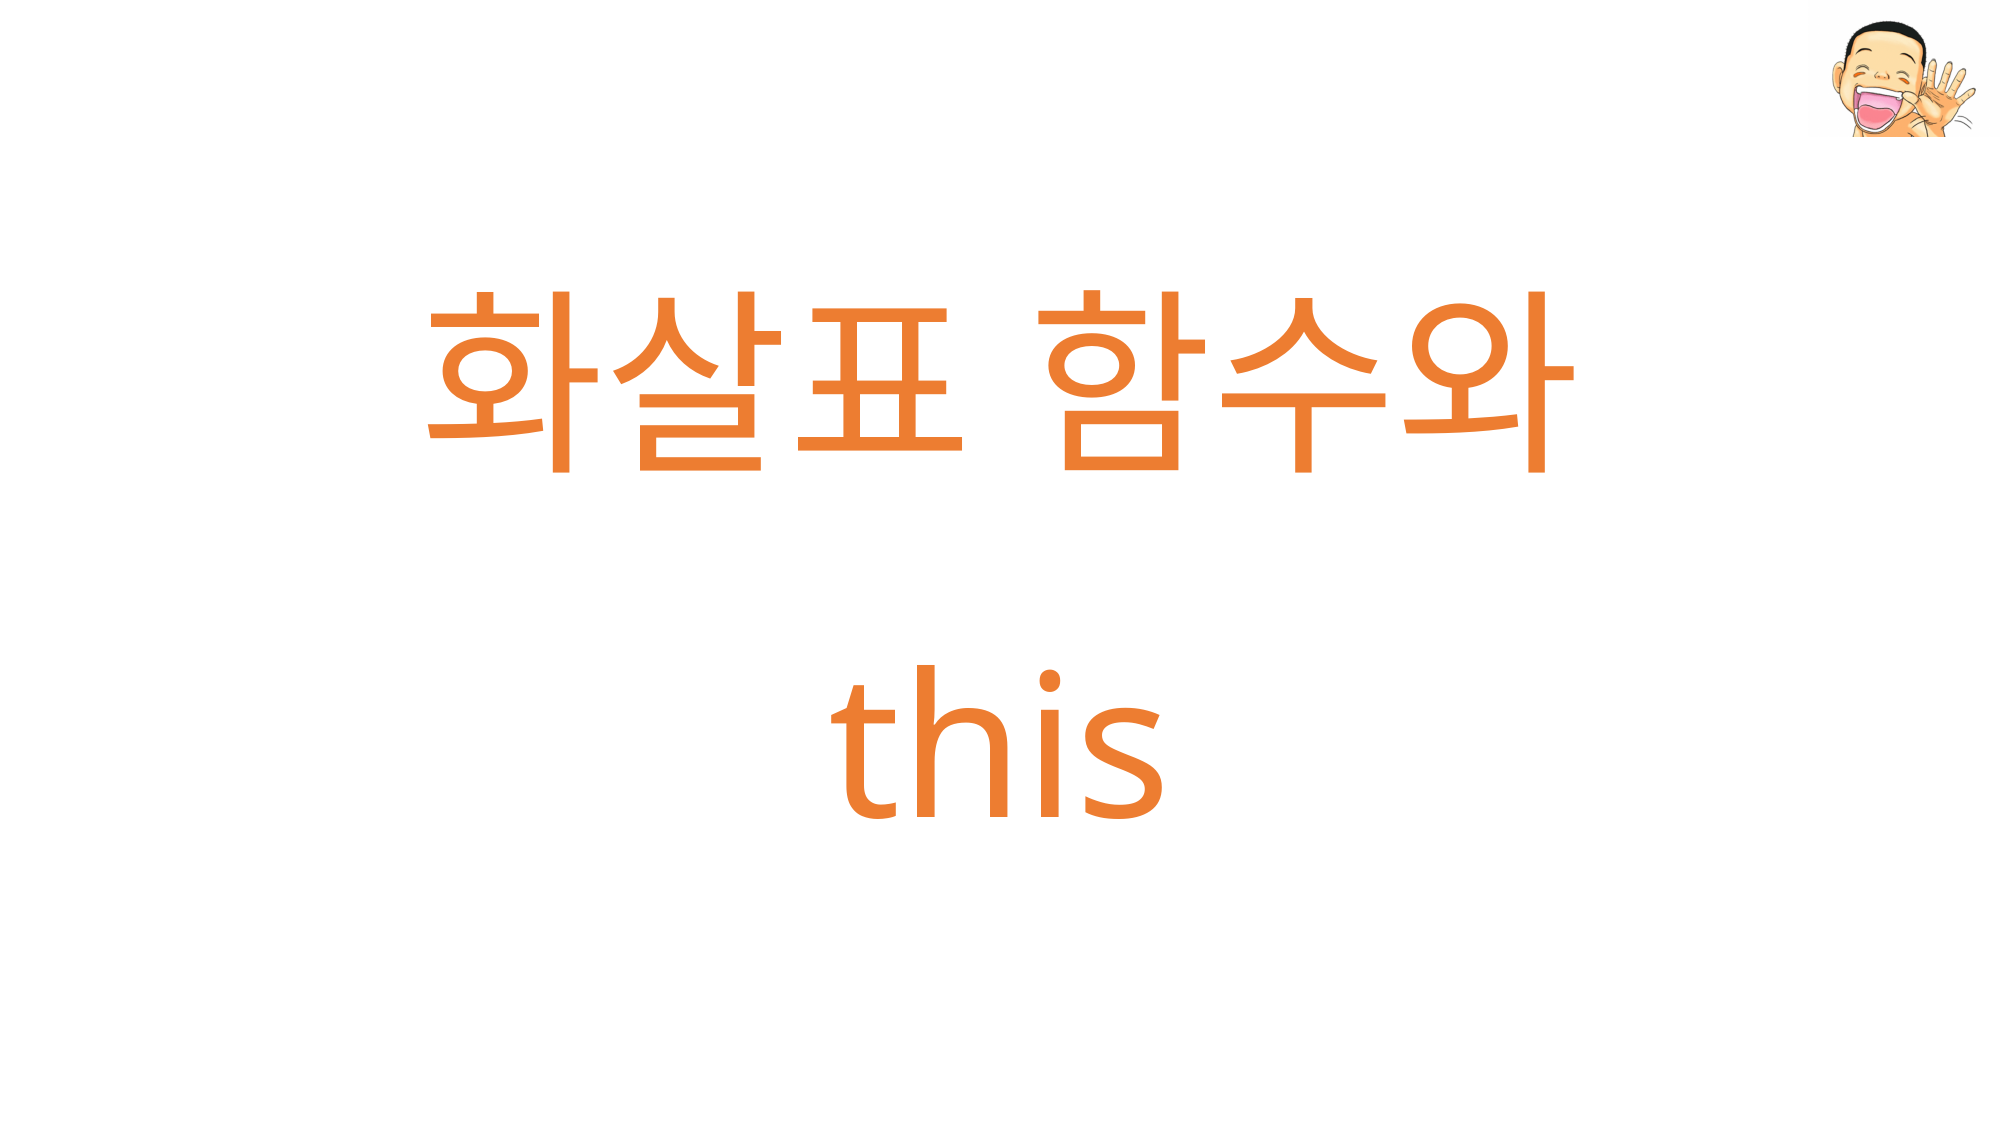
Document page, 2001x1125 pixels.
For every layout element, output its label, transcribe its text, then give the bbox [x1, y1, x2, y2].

picture [1808, 0, 2000, 129]
text_box 화살표 함수와 this [0, 129, 2000, 865]
